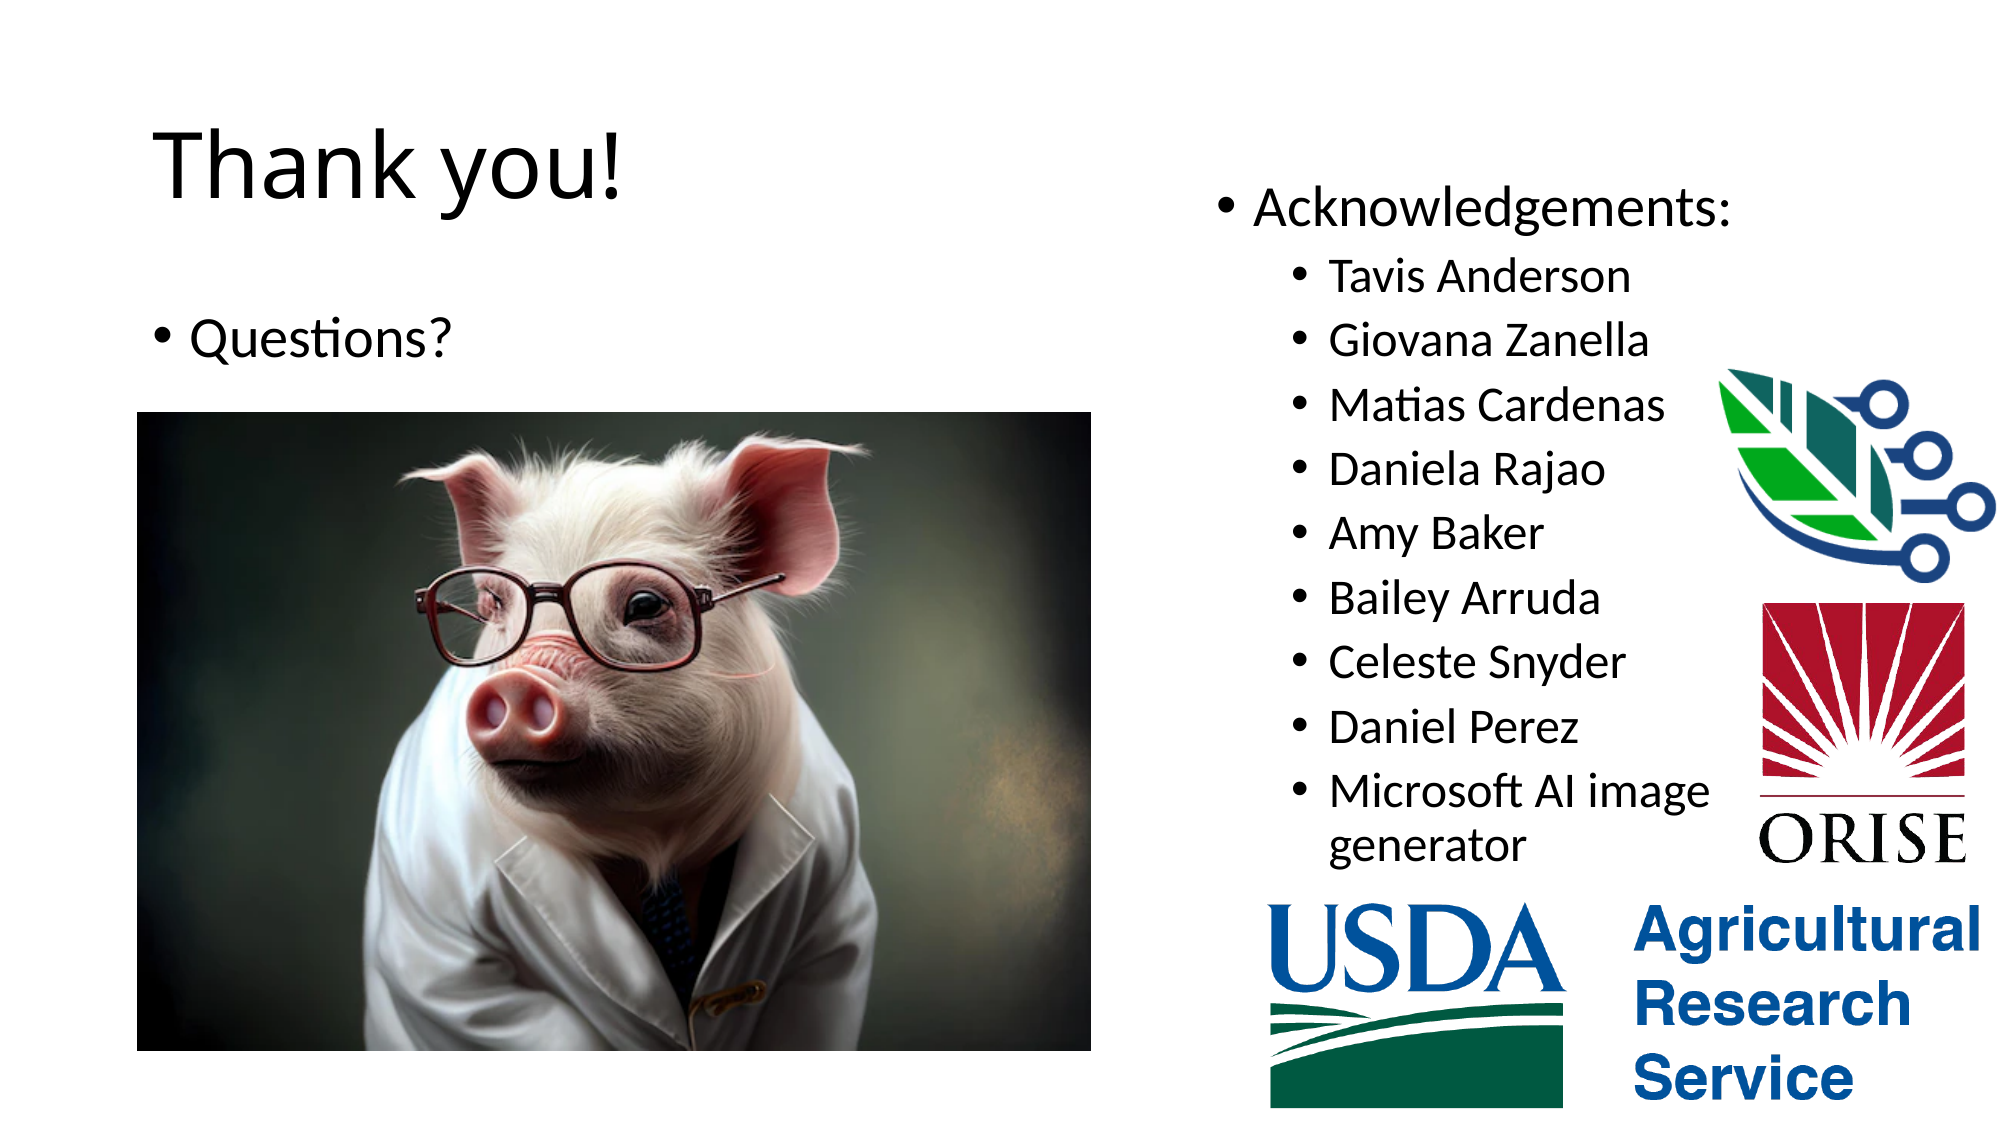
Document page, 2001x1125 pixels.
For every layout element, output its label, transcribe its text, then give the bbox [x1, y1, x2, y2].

picture [1267, 896, 2000, 1125]
title Thank you! [137, 59, 1863, 278]
text_box Acknowledgements: Tavis Anderson Giovana Zanella Matias Cardenas Daniela Rajao Amy Baker Bailey Arruda Celeste Snyder Daniel Perez Microsoft AI image generator [1200, 168, 1760, 883]
picture [137, 412, 1091, 1051]
picture [1714, 333, 2000, 863]
list Questions? [137, 299, 543, 412]
